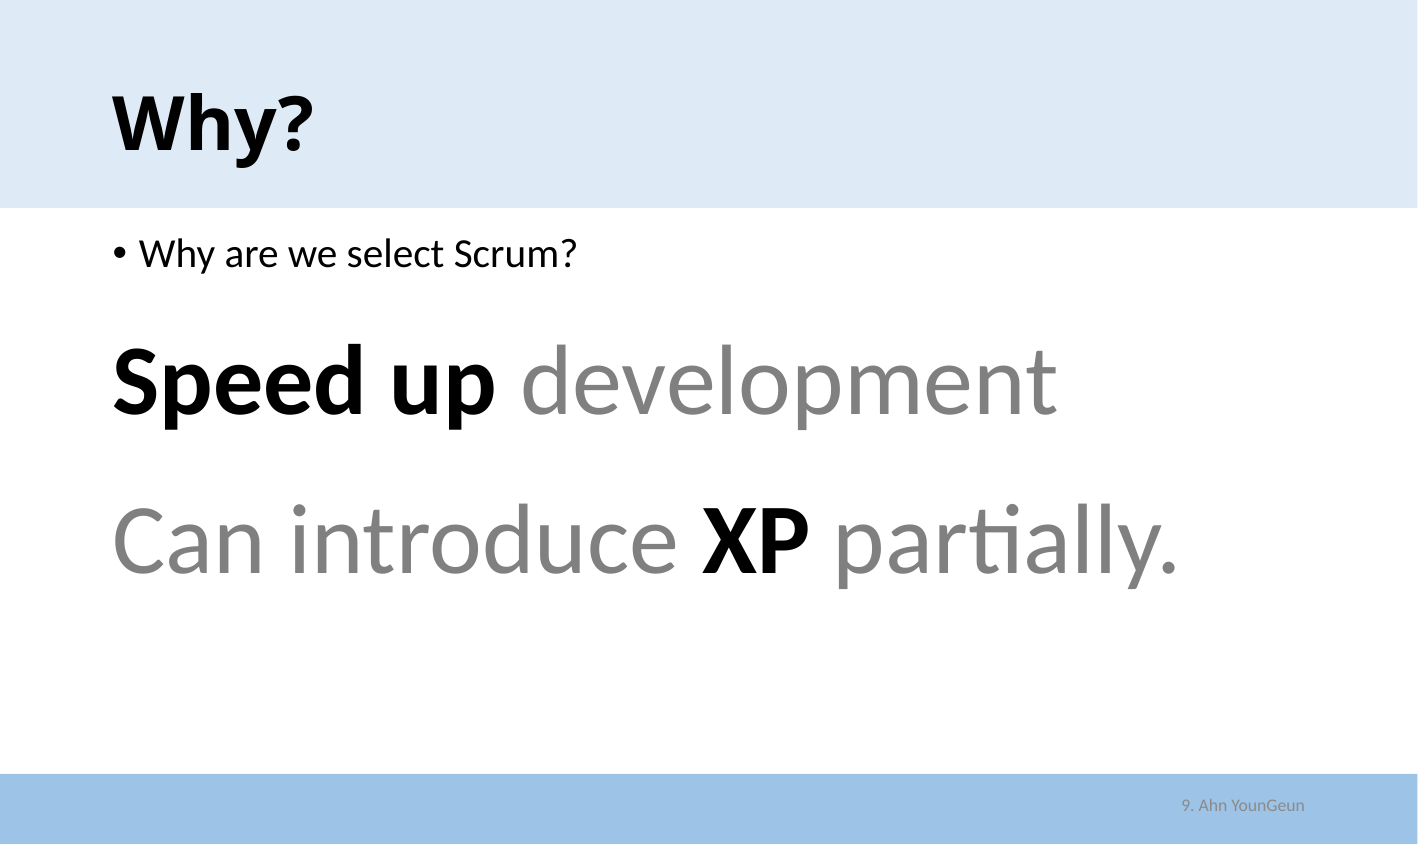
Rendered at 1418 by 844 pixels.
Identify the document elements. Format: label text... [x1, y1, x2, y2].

slide_number 9. Ahn YounGeun [1001, 782, 1320, 827]
list Why are we select Scrum? [97, 224, 1320, 305]
title Why? [97, 44, 1320, 208]
text_box Speed up development [97, 320, 1167, 438]
text_box Can introduce XP partially. [97, 479, 1320, 607]
